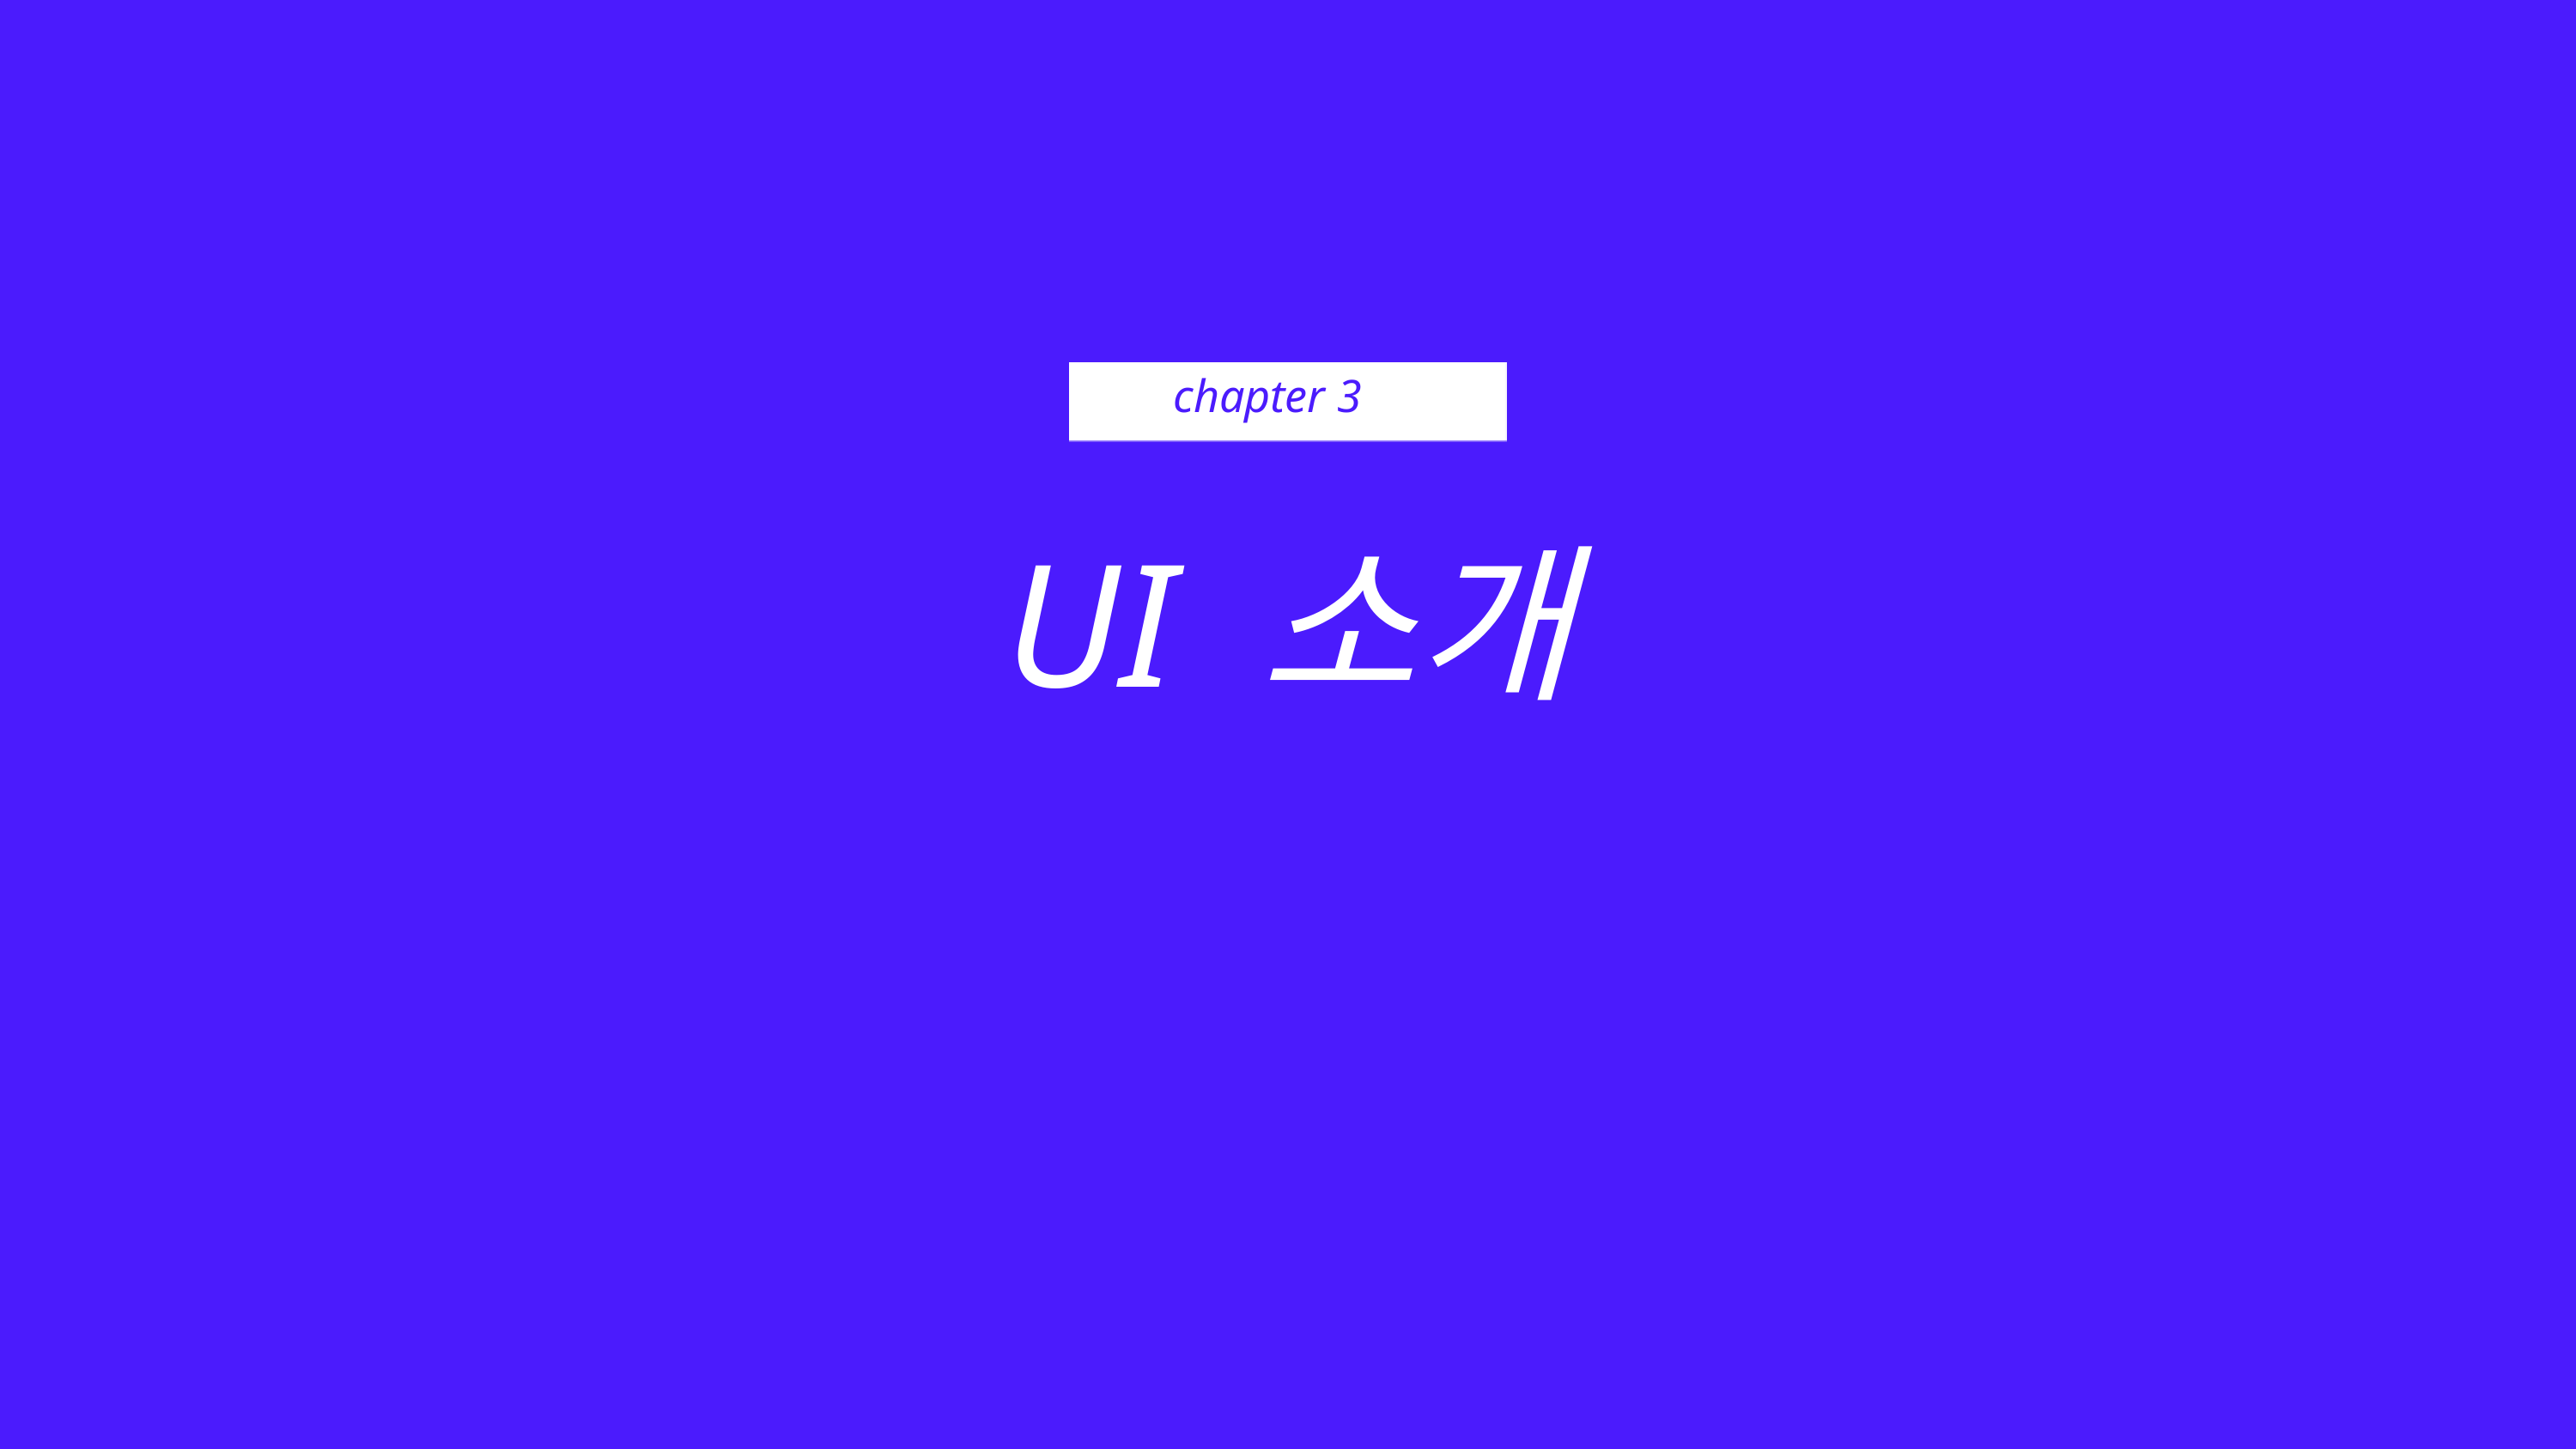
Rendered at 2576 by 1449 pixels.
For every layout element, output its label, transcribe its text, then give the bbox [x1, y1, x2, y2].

picture [1069, 362, 1507, 442]
text_box UI 소개 [470, 525, 2108, 764]
